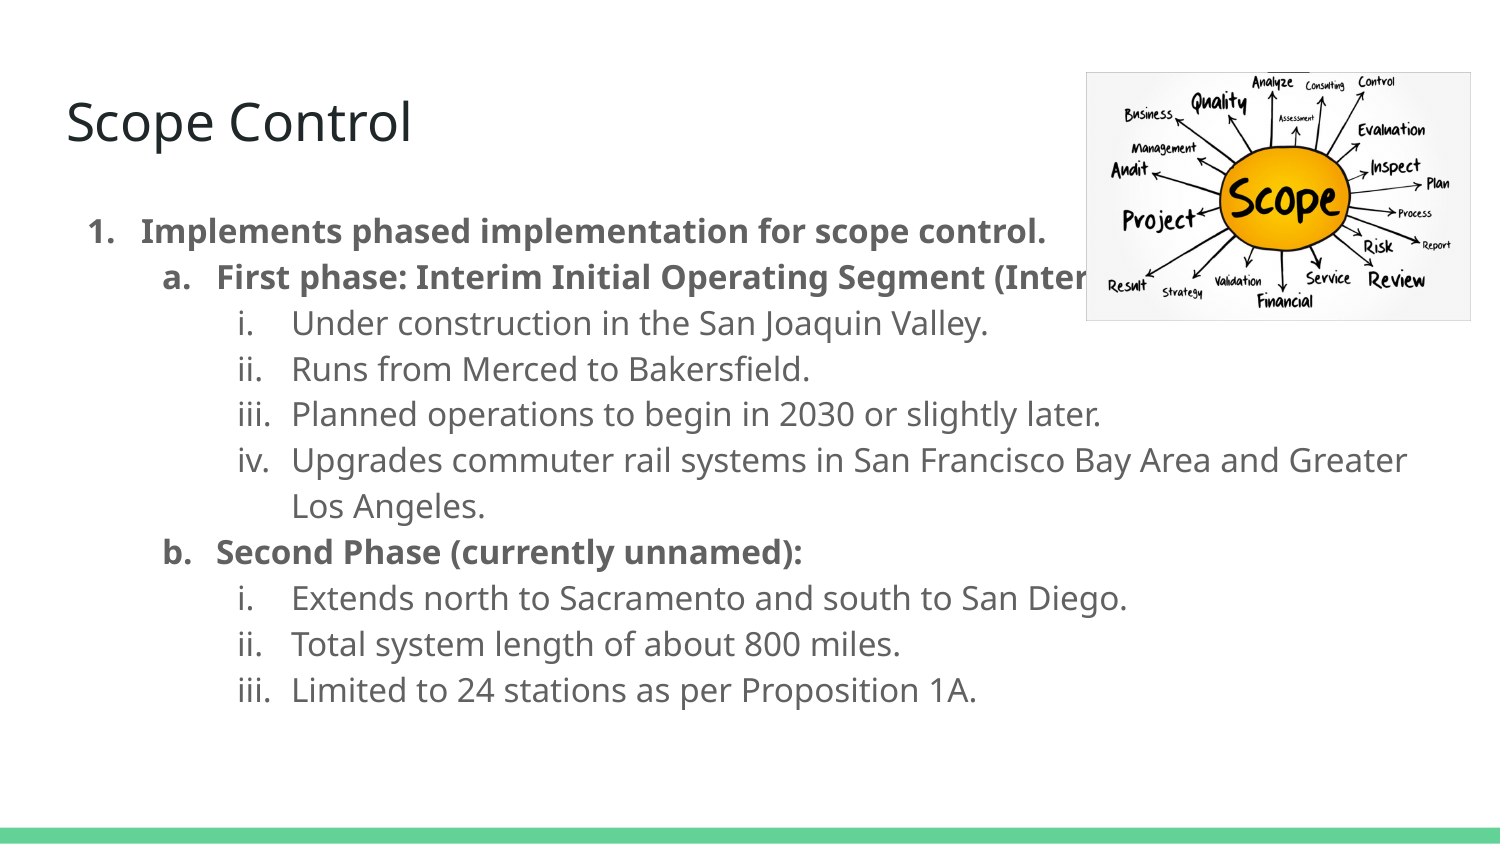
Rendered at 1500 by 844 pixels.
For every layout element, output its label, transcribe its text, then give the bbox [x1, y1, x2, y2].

title Scope Control [51, 72, 1084, 167]
list Implements phased implementation for scope control. First phase: Interim Initial Operating Segment (Interim IOS). Under construction in the San Joaquin Valley. Runs from Merced to Bakersfield. Planned operations to begin in 2030 or slightly later. Upgrades commuter rail systems in San Francisco Bay Area and Greater Los Angeles. Second Phase (currently unnamed): Extends north to Sacramento and south to San Diego. Total system length of about 800 miles. Limited to 24 stations as per Proposition 1A. [51, 189, 1449, 750]
picture [1085, 72, 1472, 321]
